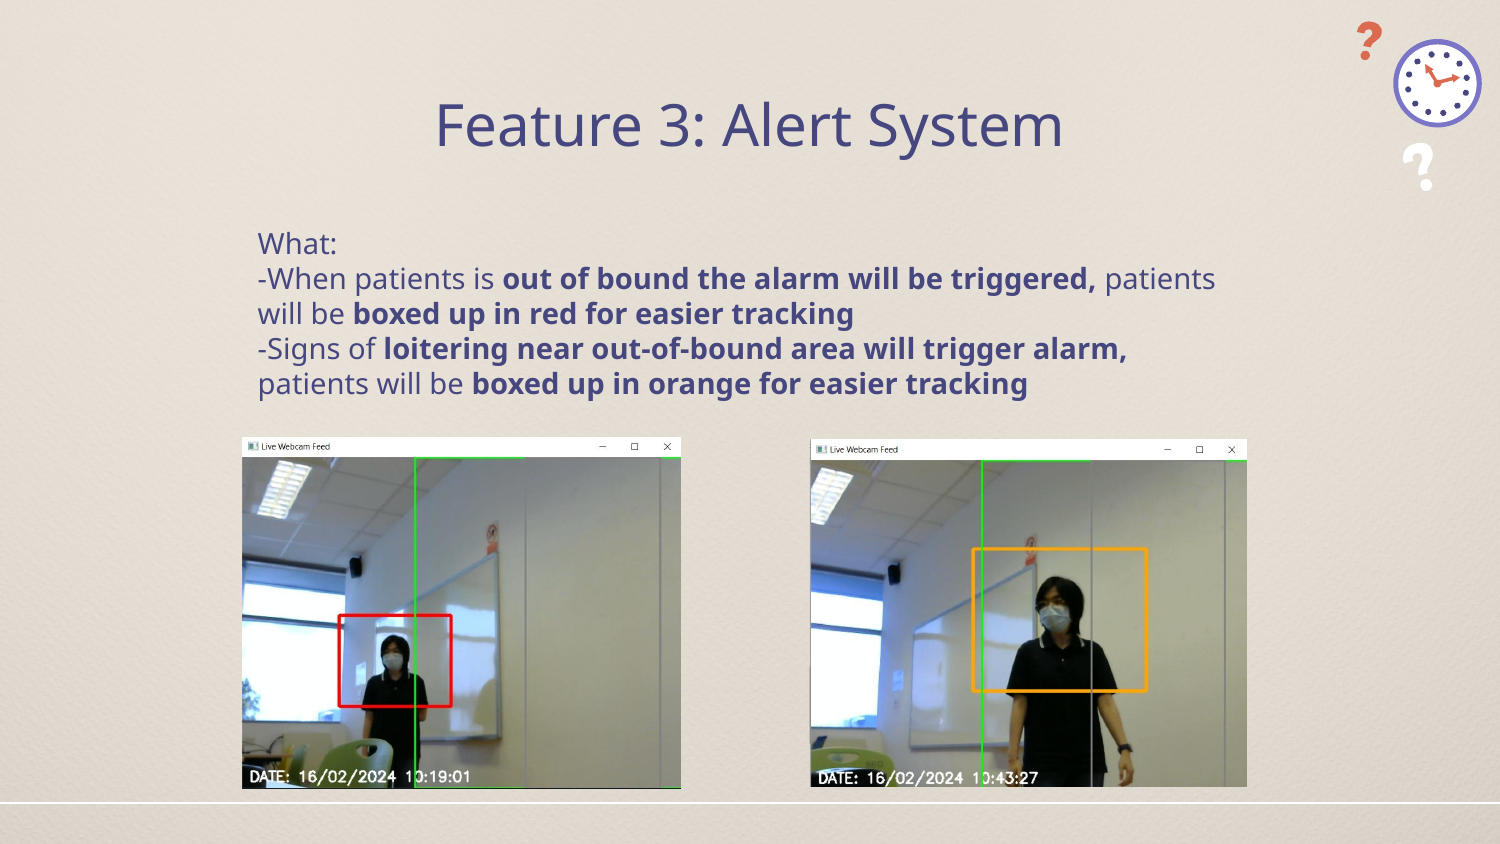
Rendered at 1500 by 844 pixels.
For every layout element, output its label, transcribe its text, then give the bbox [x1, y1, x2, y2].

title Feature 3: Alert System [118, 72, 1382, 167]
picture [242, 437, 681, 789]
picture [808, 439, 1247, 787]
list What: -When patients is out of bound the alarm will be triggered, patients will be boxed up in red for easier tracking -Signs of loitering near out-of-bound area will trigger alarm, patients will be boxed up in orange for easier tracking [242, 210, 1258, 448]
